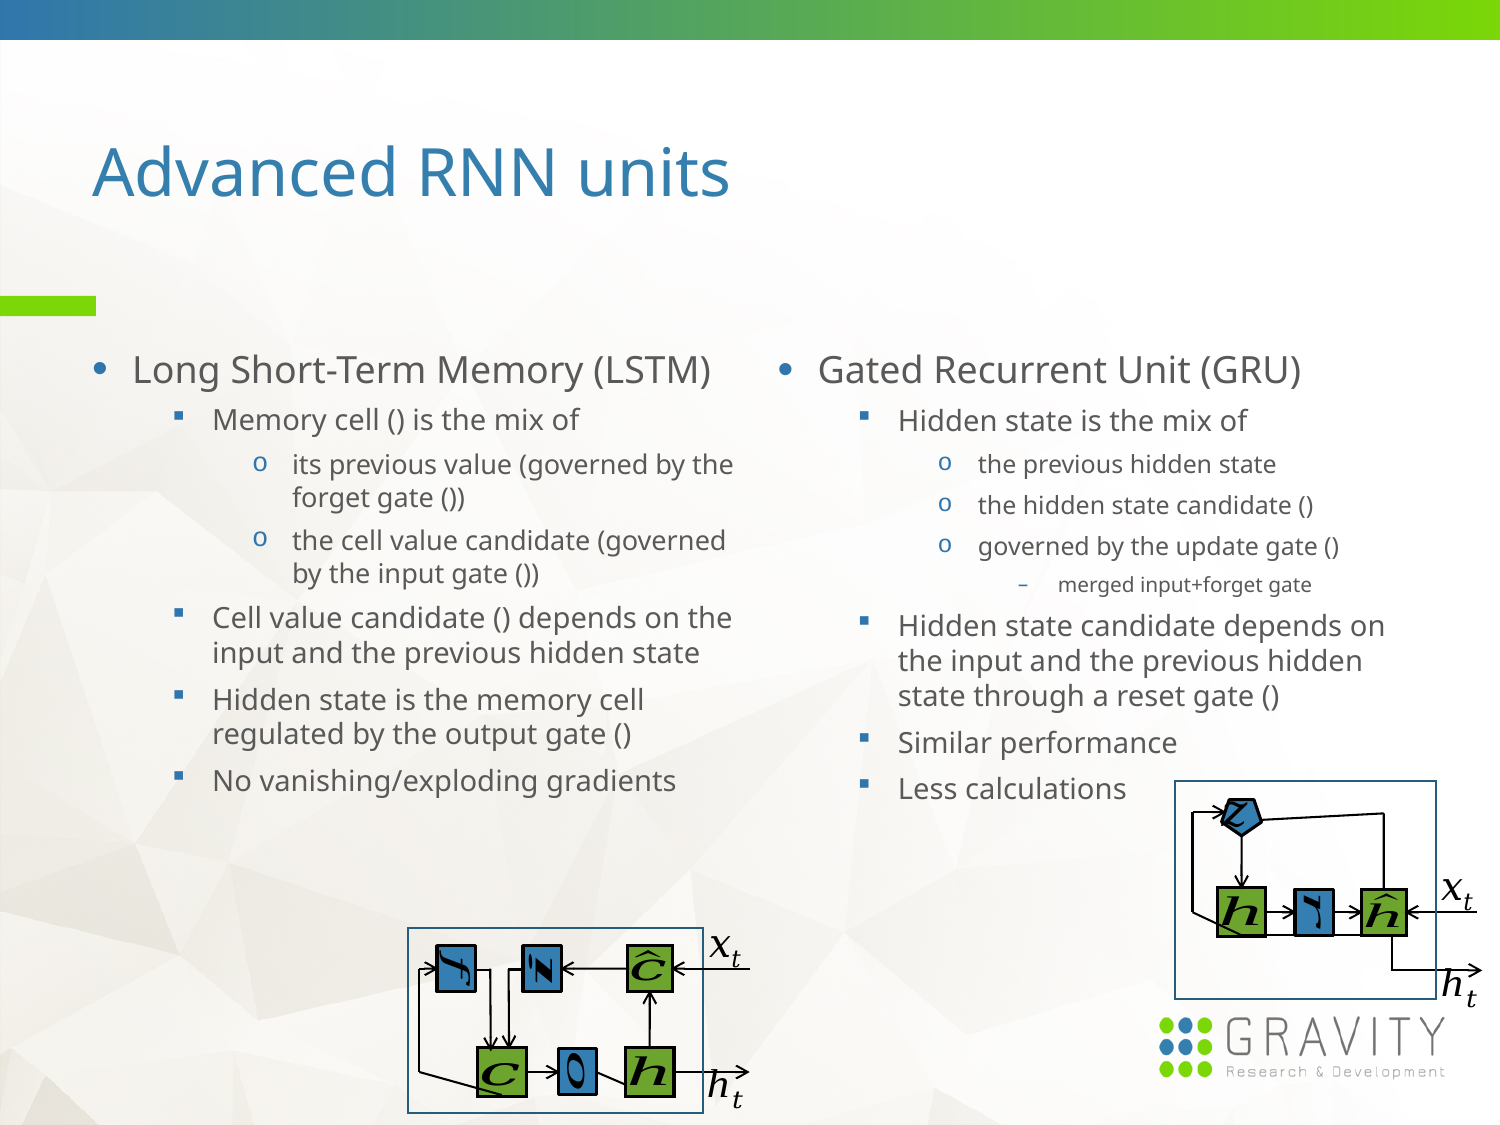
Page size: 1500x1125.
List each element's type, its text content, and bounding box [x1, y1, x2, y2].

text_box [1225, 824, 1241, 836]
text_box [1174, 780, 1437, 1000]
title Advanced RNN units [76, 84, 1424, 266]
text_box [1344, 832, 1380, 1074]
text_box [1242, 799, 1262, 836]
text_box [1221, 804, 1238, 823]
text_box [1228, 799, 1241, 804]
picture [0, 40, 1500, 1125]
text_box [407, 927, 704, 1114]
text_box [1230, 810, 1241, 824]
